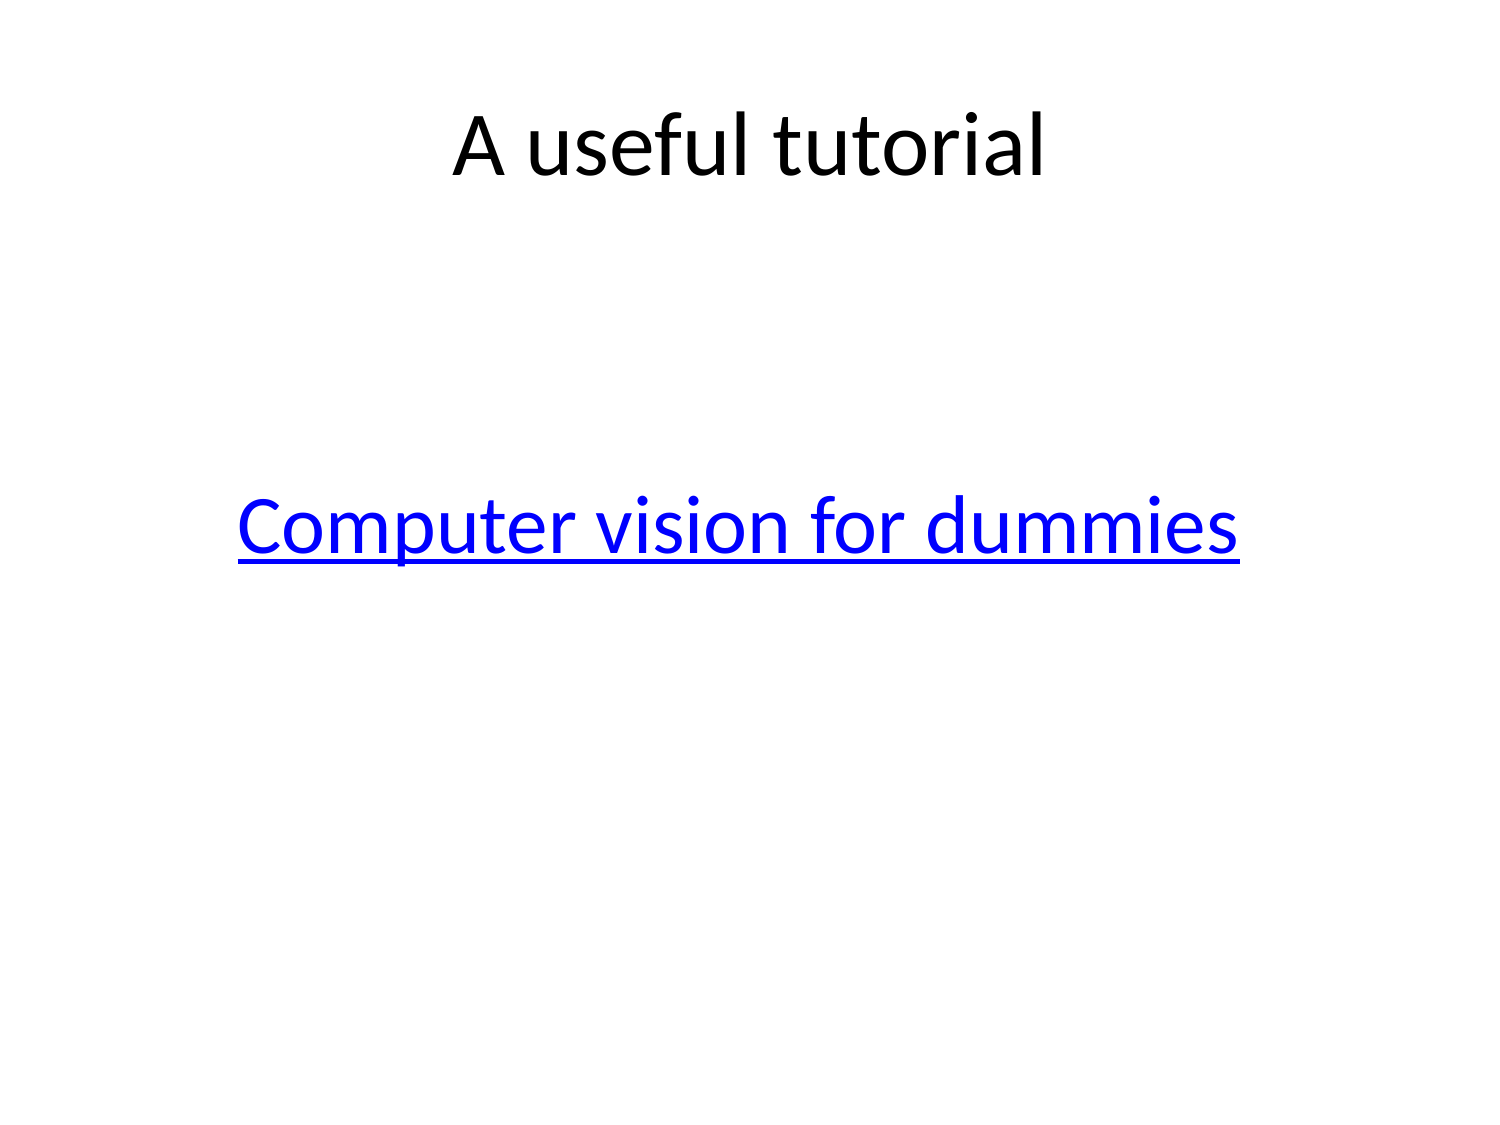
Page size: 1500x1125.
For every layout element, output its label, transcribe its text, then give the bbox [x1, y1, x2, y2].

title A useful tutorial [75, 45, 1425, 233]
text_box Computer vision for dummies [222, 462, 1304, 578]
